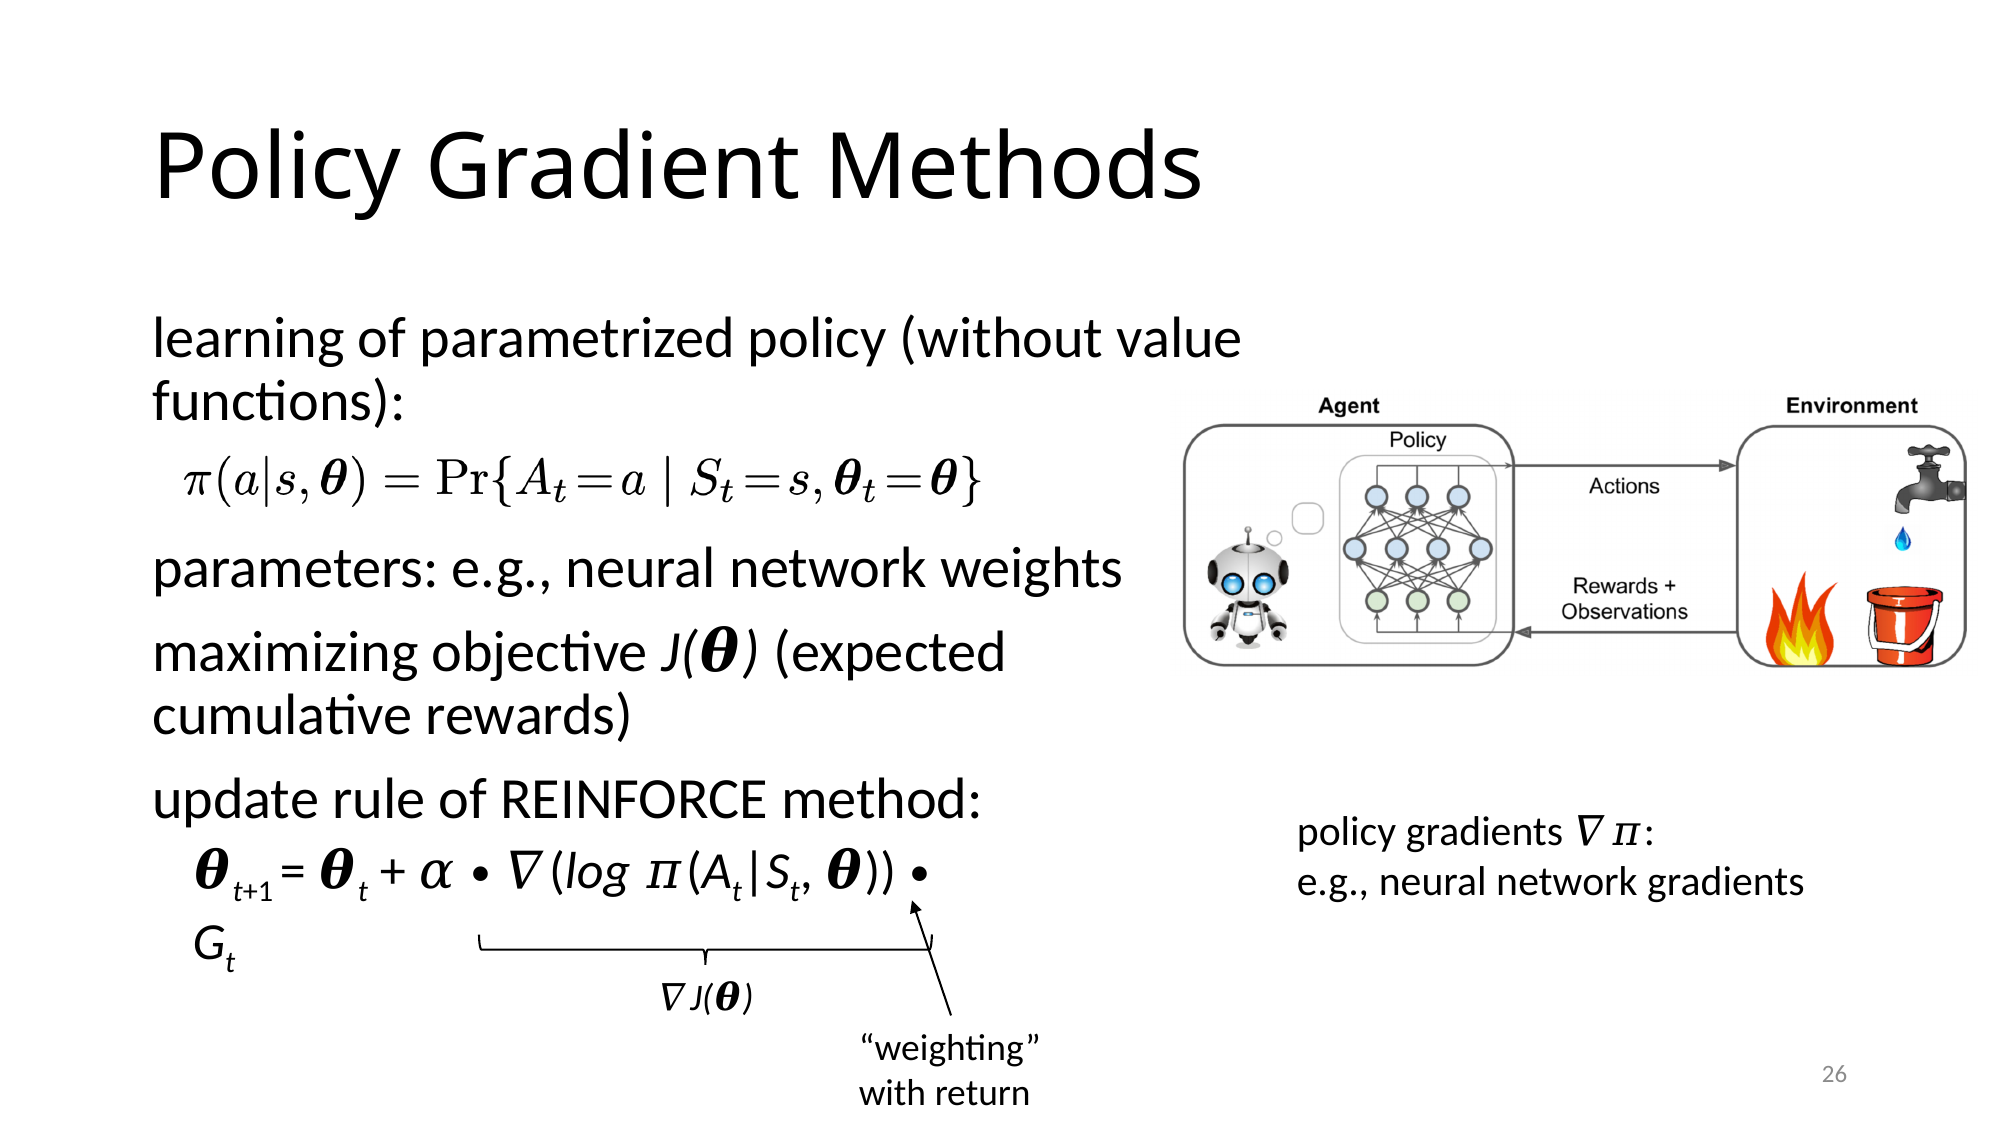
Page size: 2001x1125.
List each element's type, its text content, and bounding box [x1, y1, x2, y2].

text_box “weighting” with return [844, 1015, 1059, 1121]
text_box policy gradients 𝛻𝜋: e.g., neural network gradients [1282, 796, 1820, 912]
slide_number 26 [1412, 1042, 1863, 1103]
list learning of parametrized policy (without value functions): parameters: e.g., neural network weights maximizing objective J(𝜽) (expected cumulative rewards) update rule of REINFORCE method: [137, 299, 1280, 1014]
picture [1170, 389, 1979, 676]
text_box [912, 900, 952, 1016]
picture [177, 442, 986, 515]
title Policy Gradient Methods [137, 59, 1863, 278]
text_box 𝜽t+1 = 𝜽t + 𝛼 ∙ 𝛻(log 𝜋(At|St, 𝜽)) ∙ Gt [177, 828, 954, 986]
text_box 𝛻J(𝜽) [642, 986, 777, 1025]
